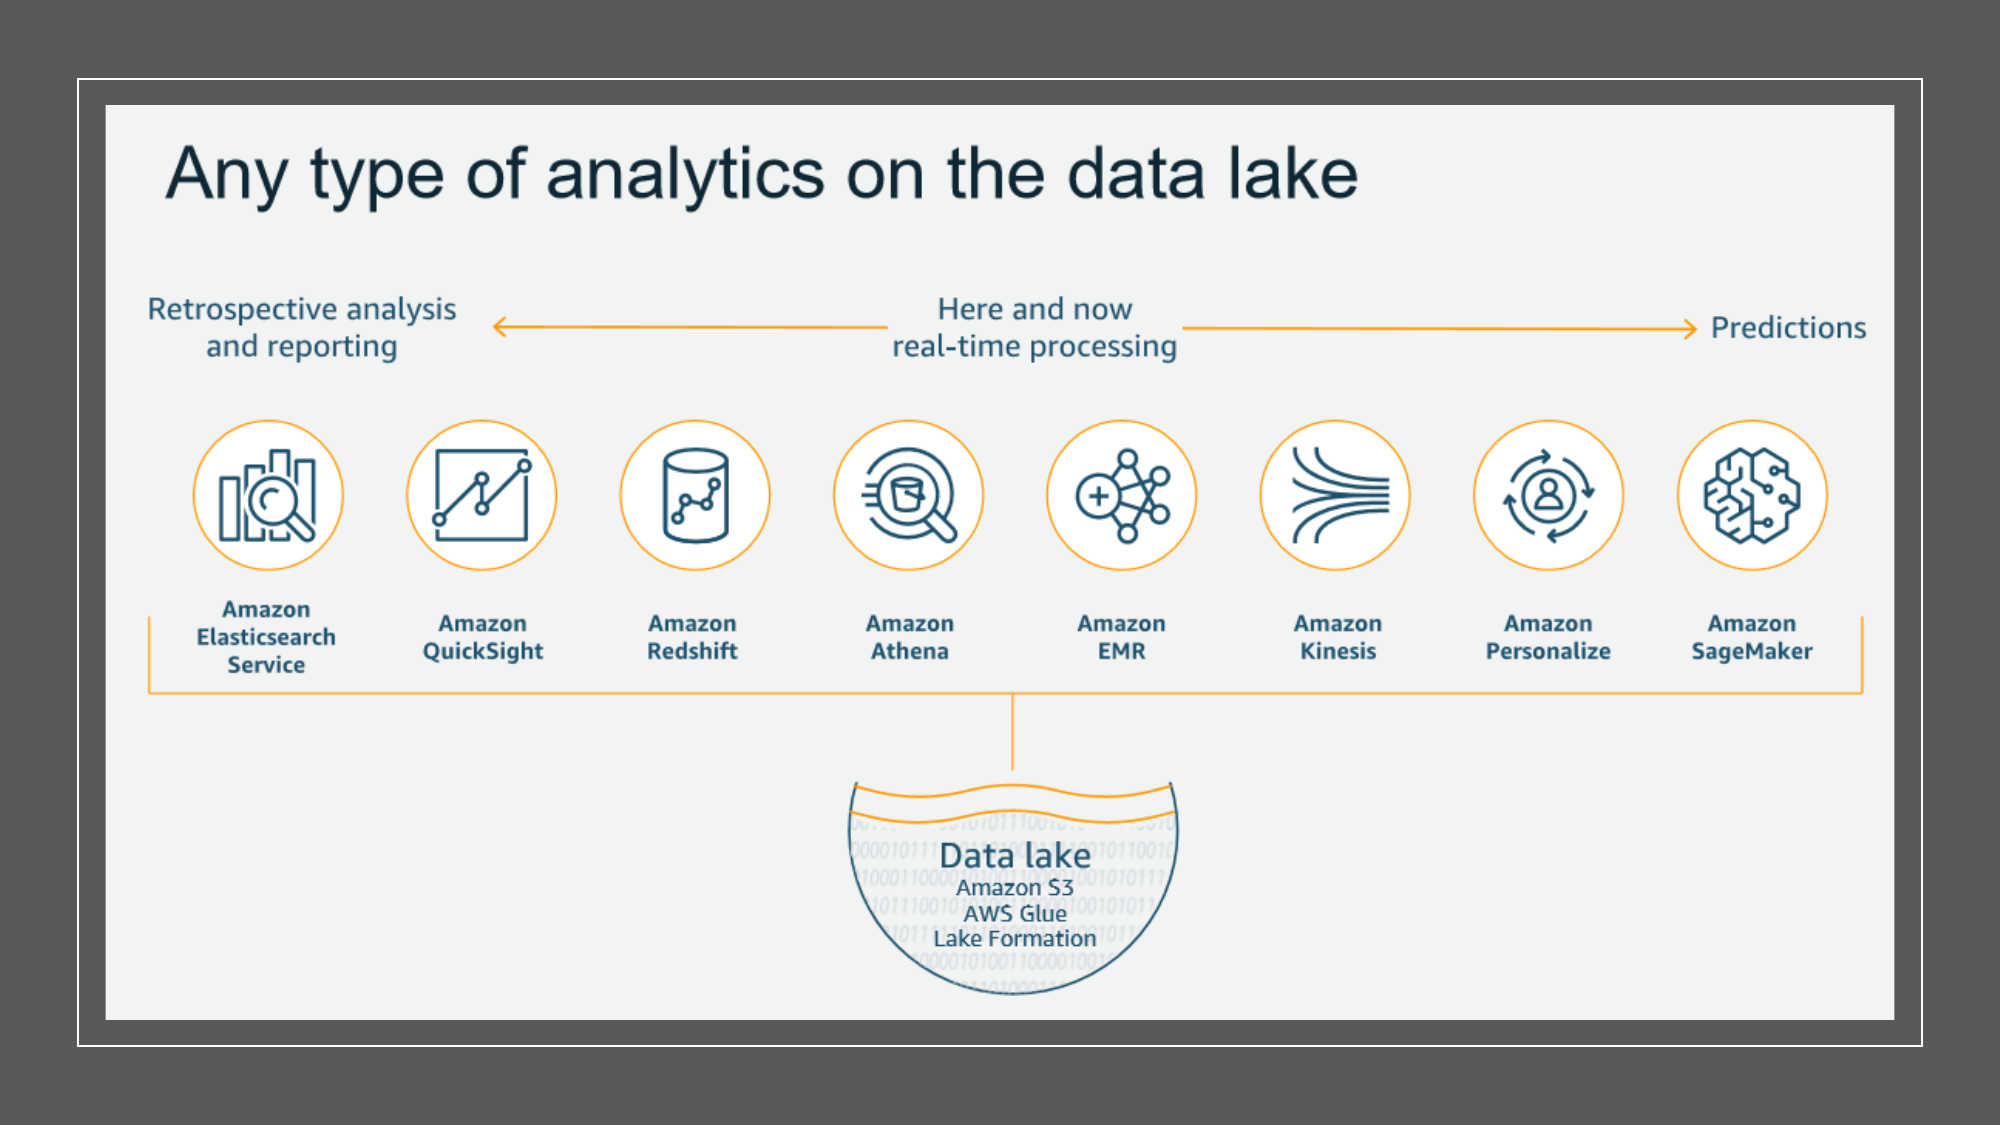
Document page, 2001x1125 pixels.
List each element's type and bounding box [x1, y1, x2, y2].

picture [105, 105, 1895, 1020]
text_box [0, 0, 2000, 1125]
text_box [77, 78, 1923, 1047]
